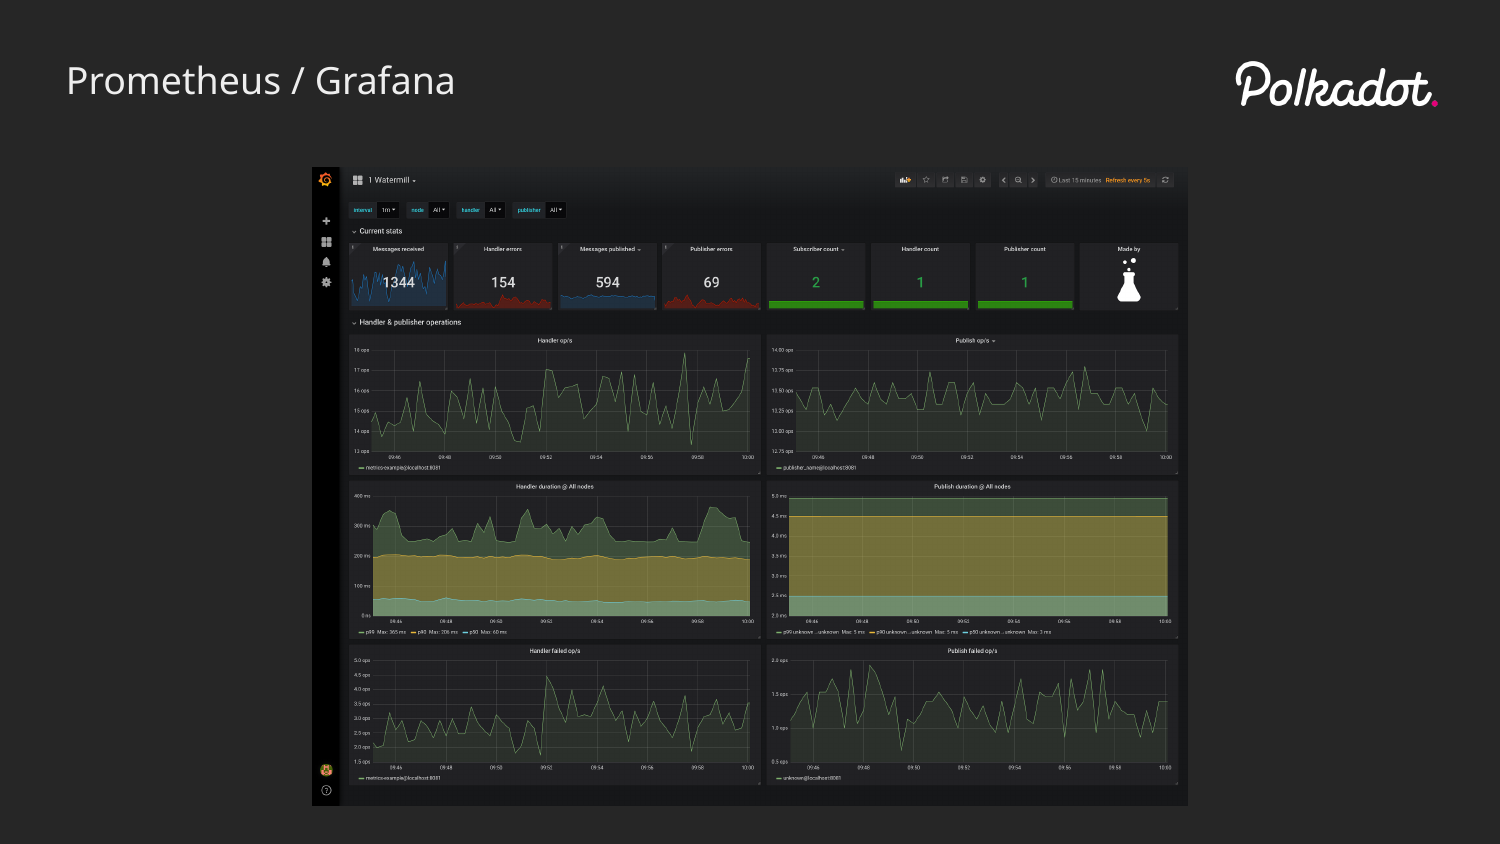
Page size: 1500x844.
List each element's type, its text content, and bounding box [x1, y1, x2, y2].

picture [1199, 15, 1474, 152]
text_box Prometheus / Grafana [50, 42, 632, 156]
picture [312, 167, 1188, 806]
